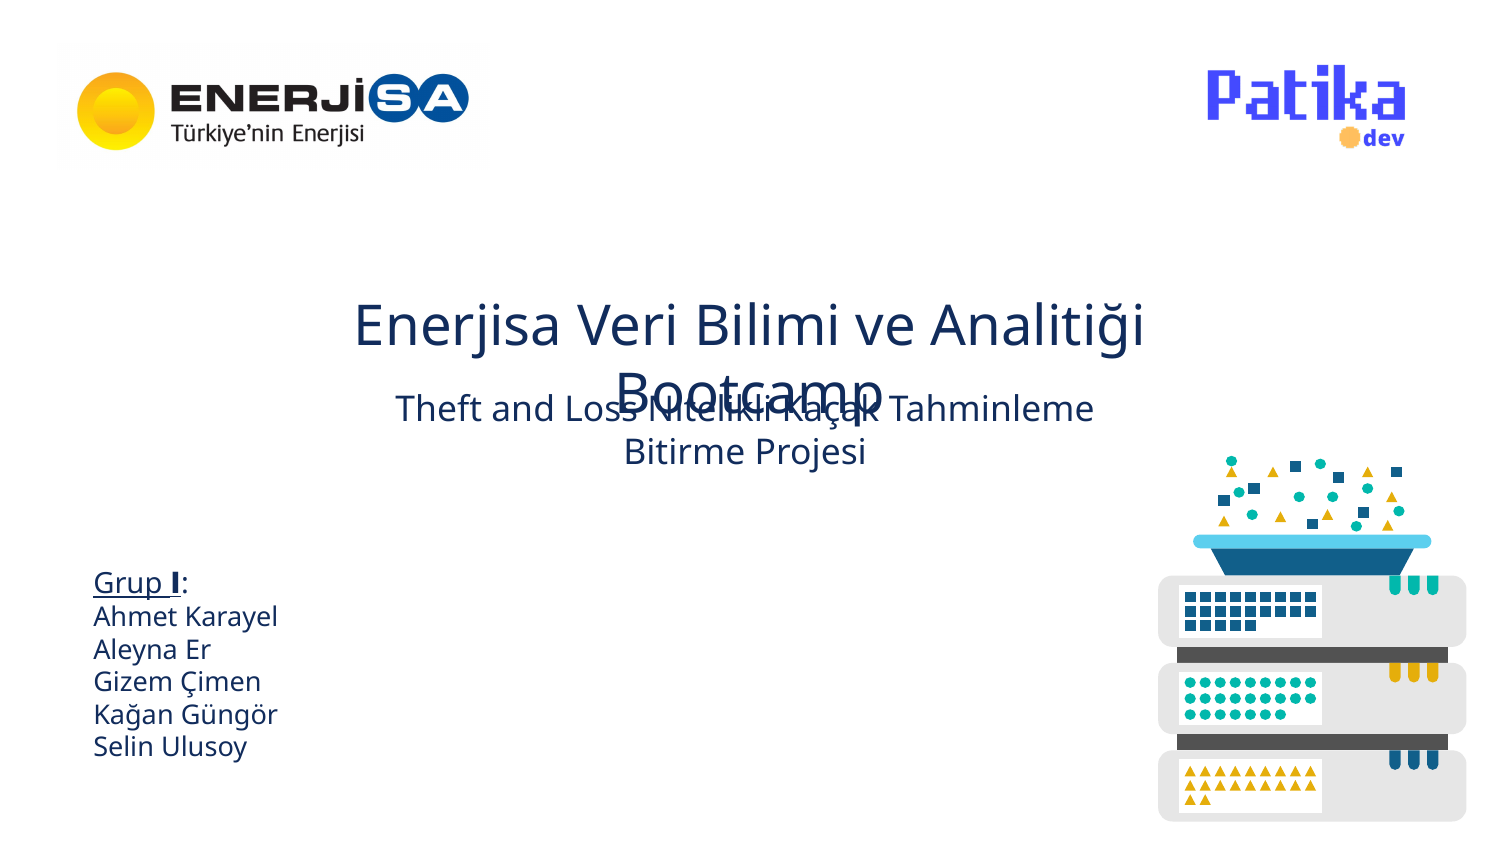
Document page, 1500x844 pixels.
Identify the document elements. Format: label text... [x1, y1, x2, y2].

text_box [1157, 455, 1467, 822]
picture [1185, 27, 1433, 161]
title Theft and Loss Nitelikli Kaçak Tahminleme Bitirme Projesi [365, 371, 1135, 493]
picture [57, 43, 490, 170]
title Enerjisa Veri Bilimi ve Analitiği Bootcamp [270, 274, 1230, 484]
title Grup Ⅰ: Ahmet Karayel Aleyna Er Gizem Çimen Kağan Güngör Selin Ulusoy [78, 532, 392, 778]
